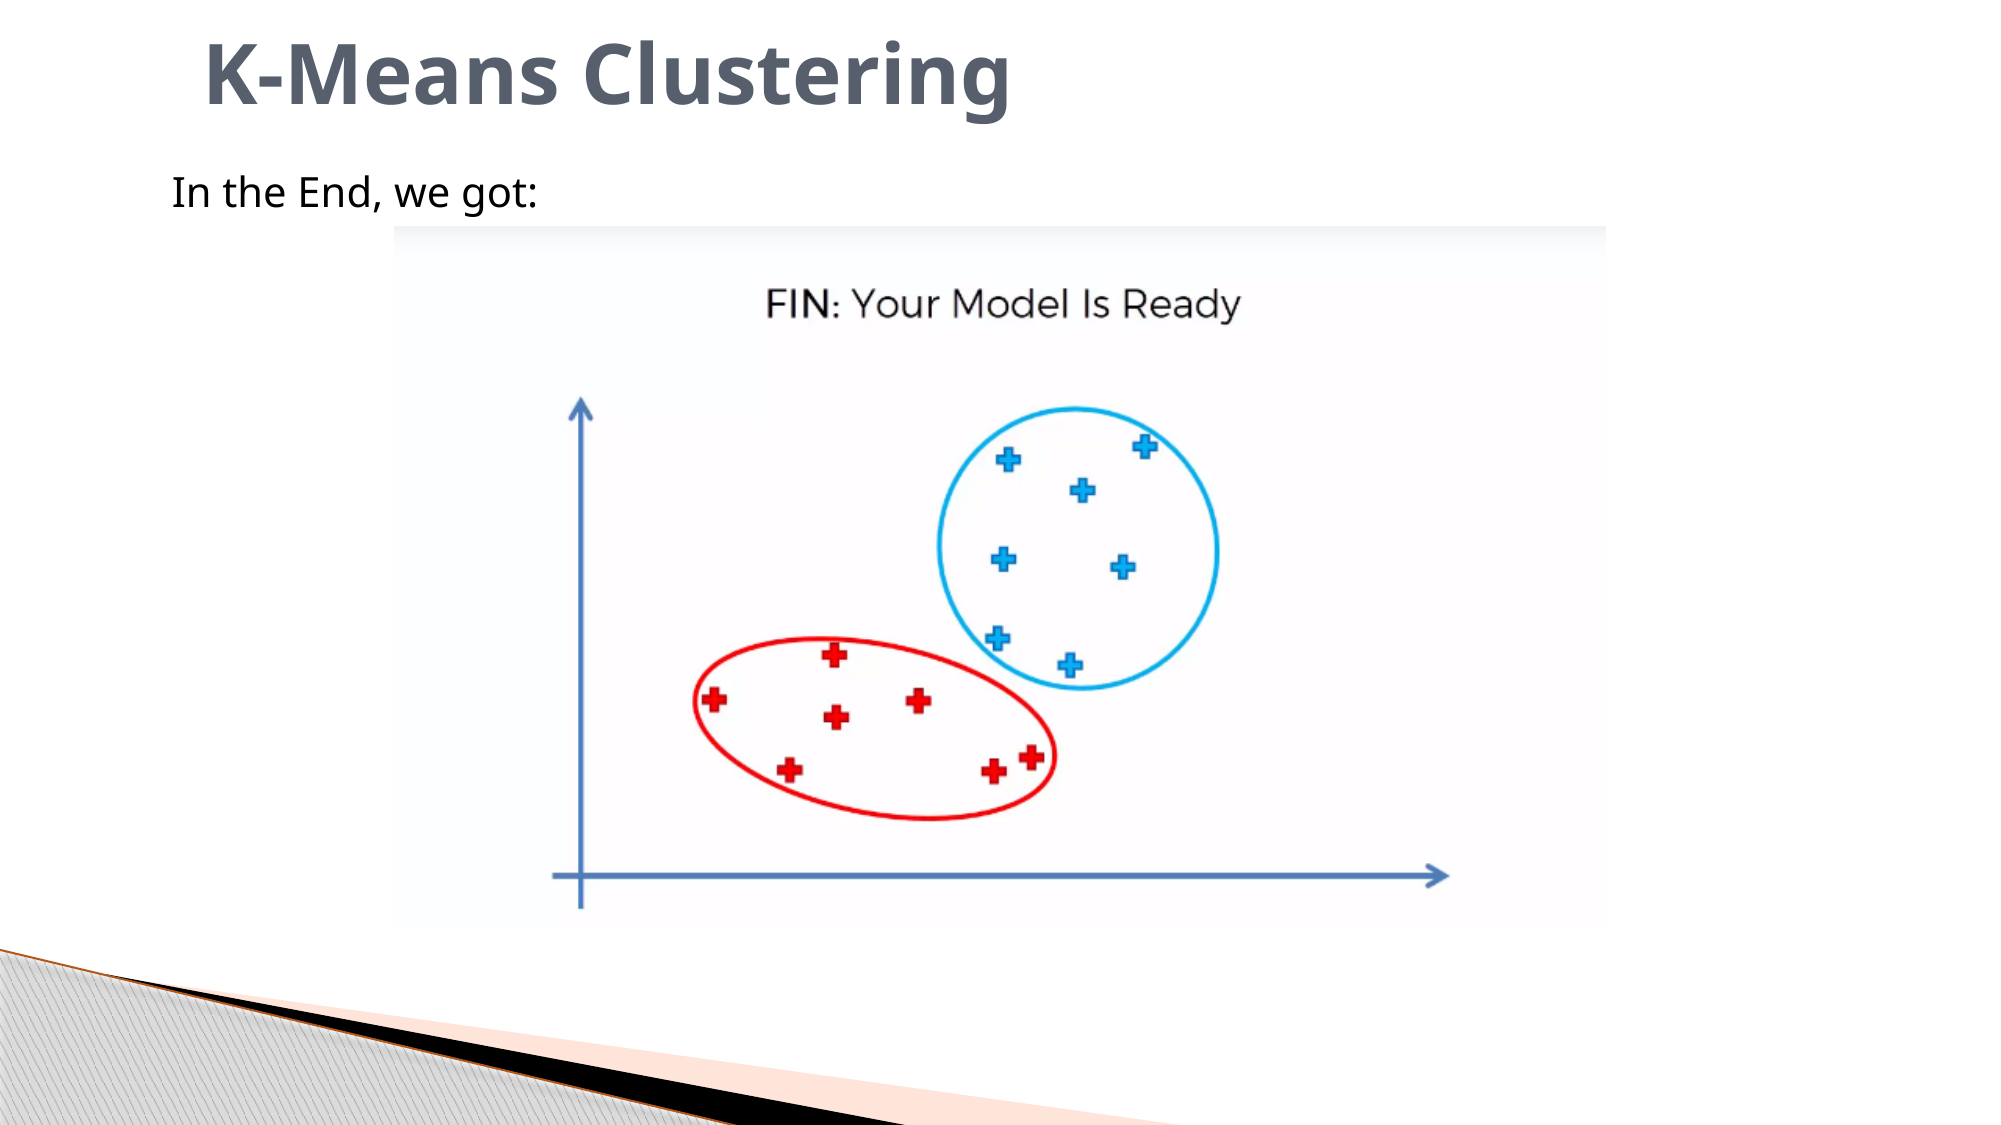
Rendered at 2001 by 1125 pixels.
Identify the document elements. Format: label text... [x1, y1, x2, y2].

picture [394, 226, 1606, 931]
title K-Means Clustering [187, 13, 1813, 129]
text_box In the End, we got: [157, 158, 1813, 224]
